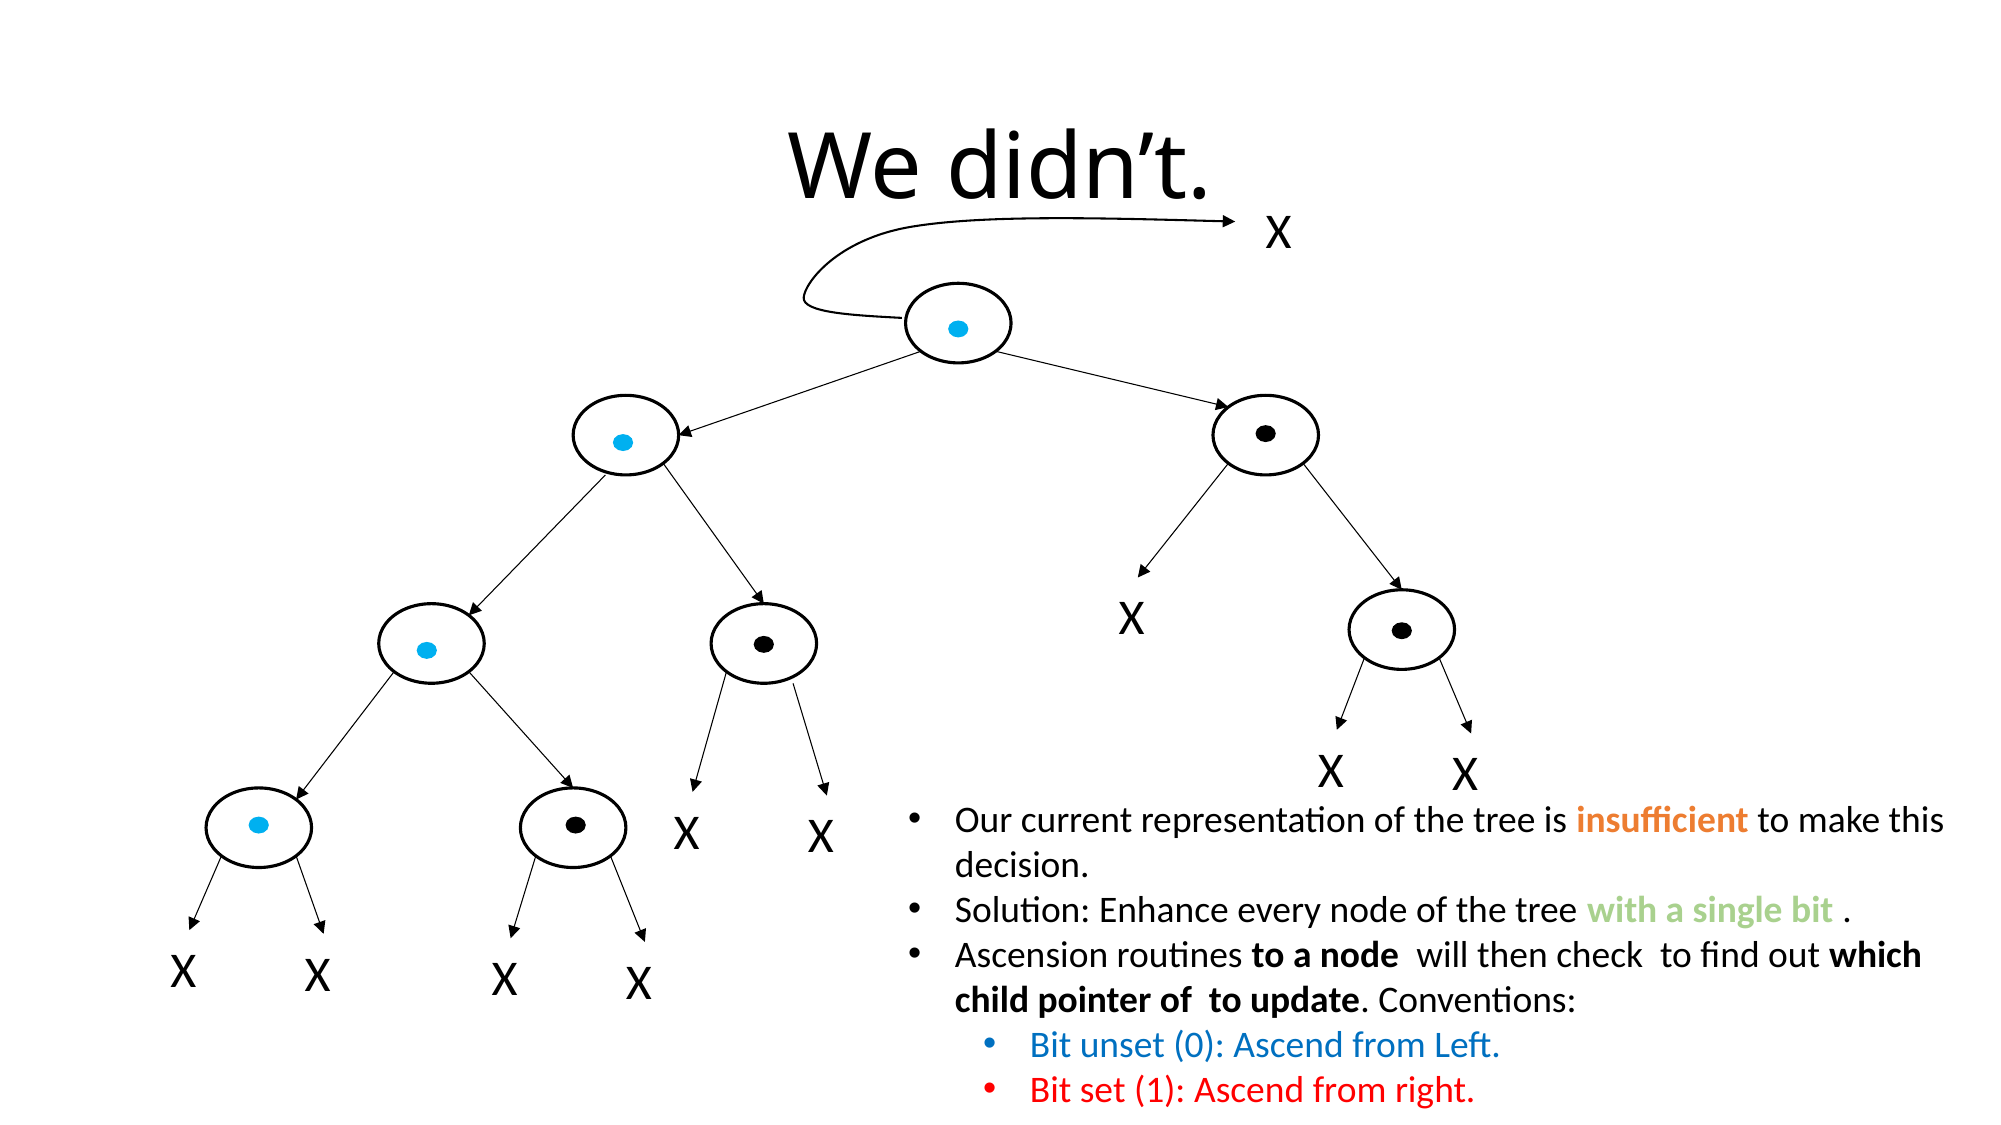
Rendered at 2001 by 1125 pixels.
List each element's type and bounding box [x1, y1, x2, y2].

text_box [155, 215, 1505, 1017]
title [137, 59, 1863, 278]
text_box [792, 683, 861, 871]
text_box [1250, 190, 1319, 266]
